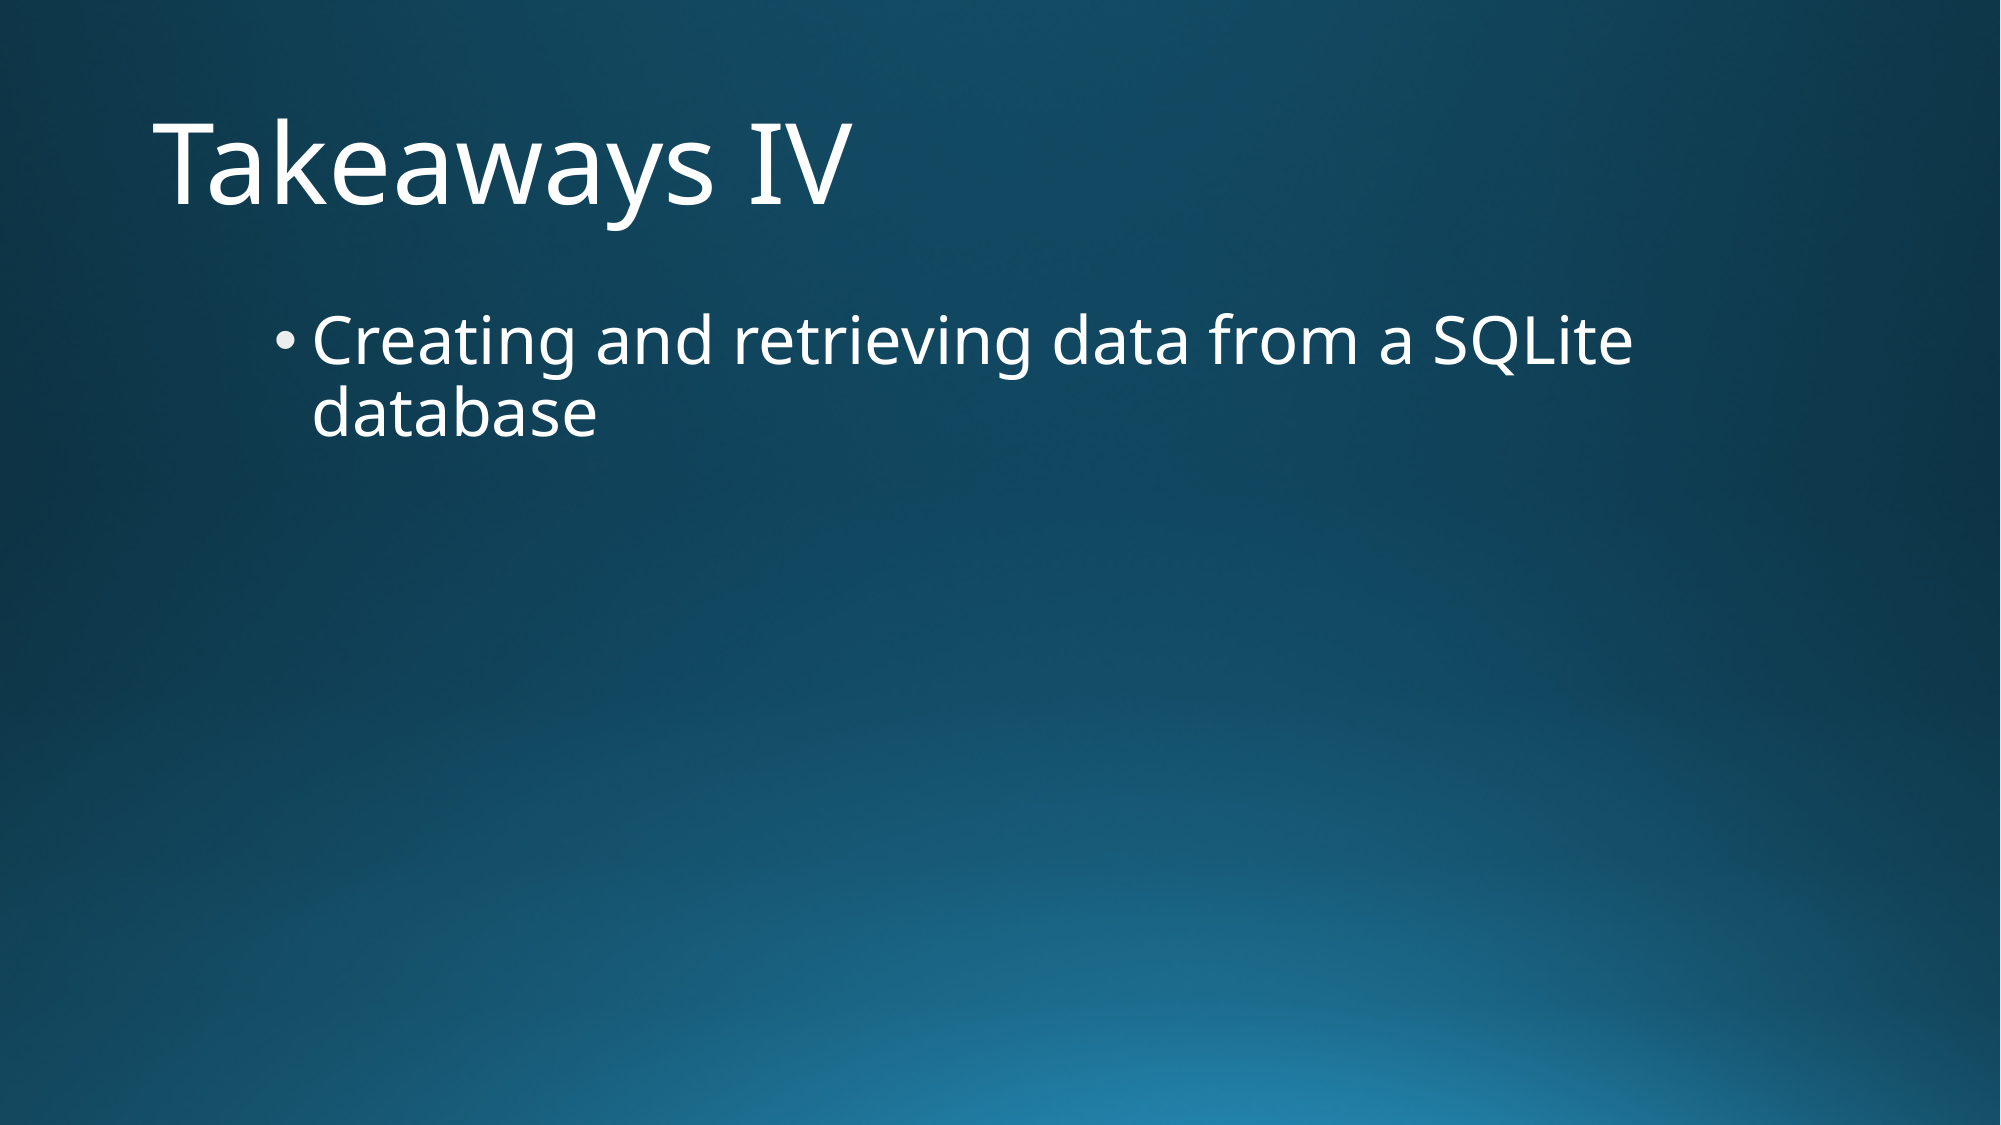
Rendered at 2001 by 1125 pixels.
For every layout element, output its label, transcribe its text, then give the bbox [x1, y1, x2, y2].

list Creating and retrieving data from a SQLite database [183, 299, 1863, 1014]
picture [0, 0, 2001, 1125]
title Takeaways IV [137, 59, 1863, 278]
